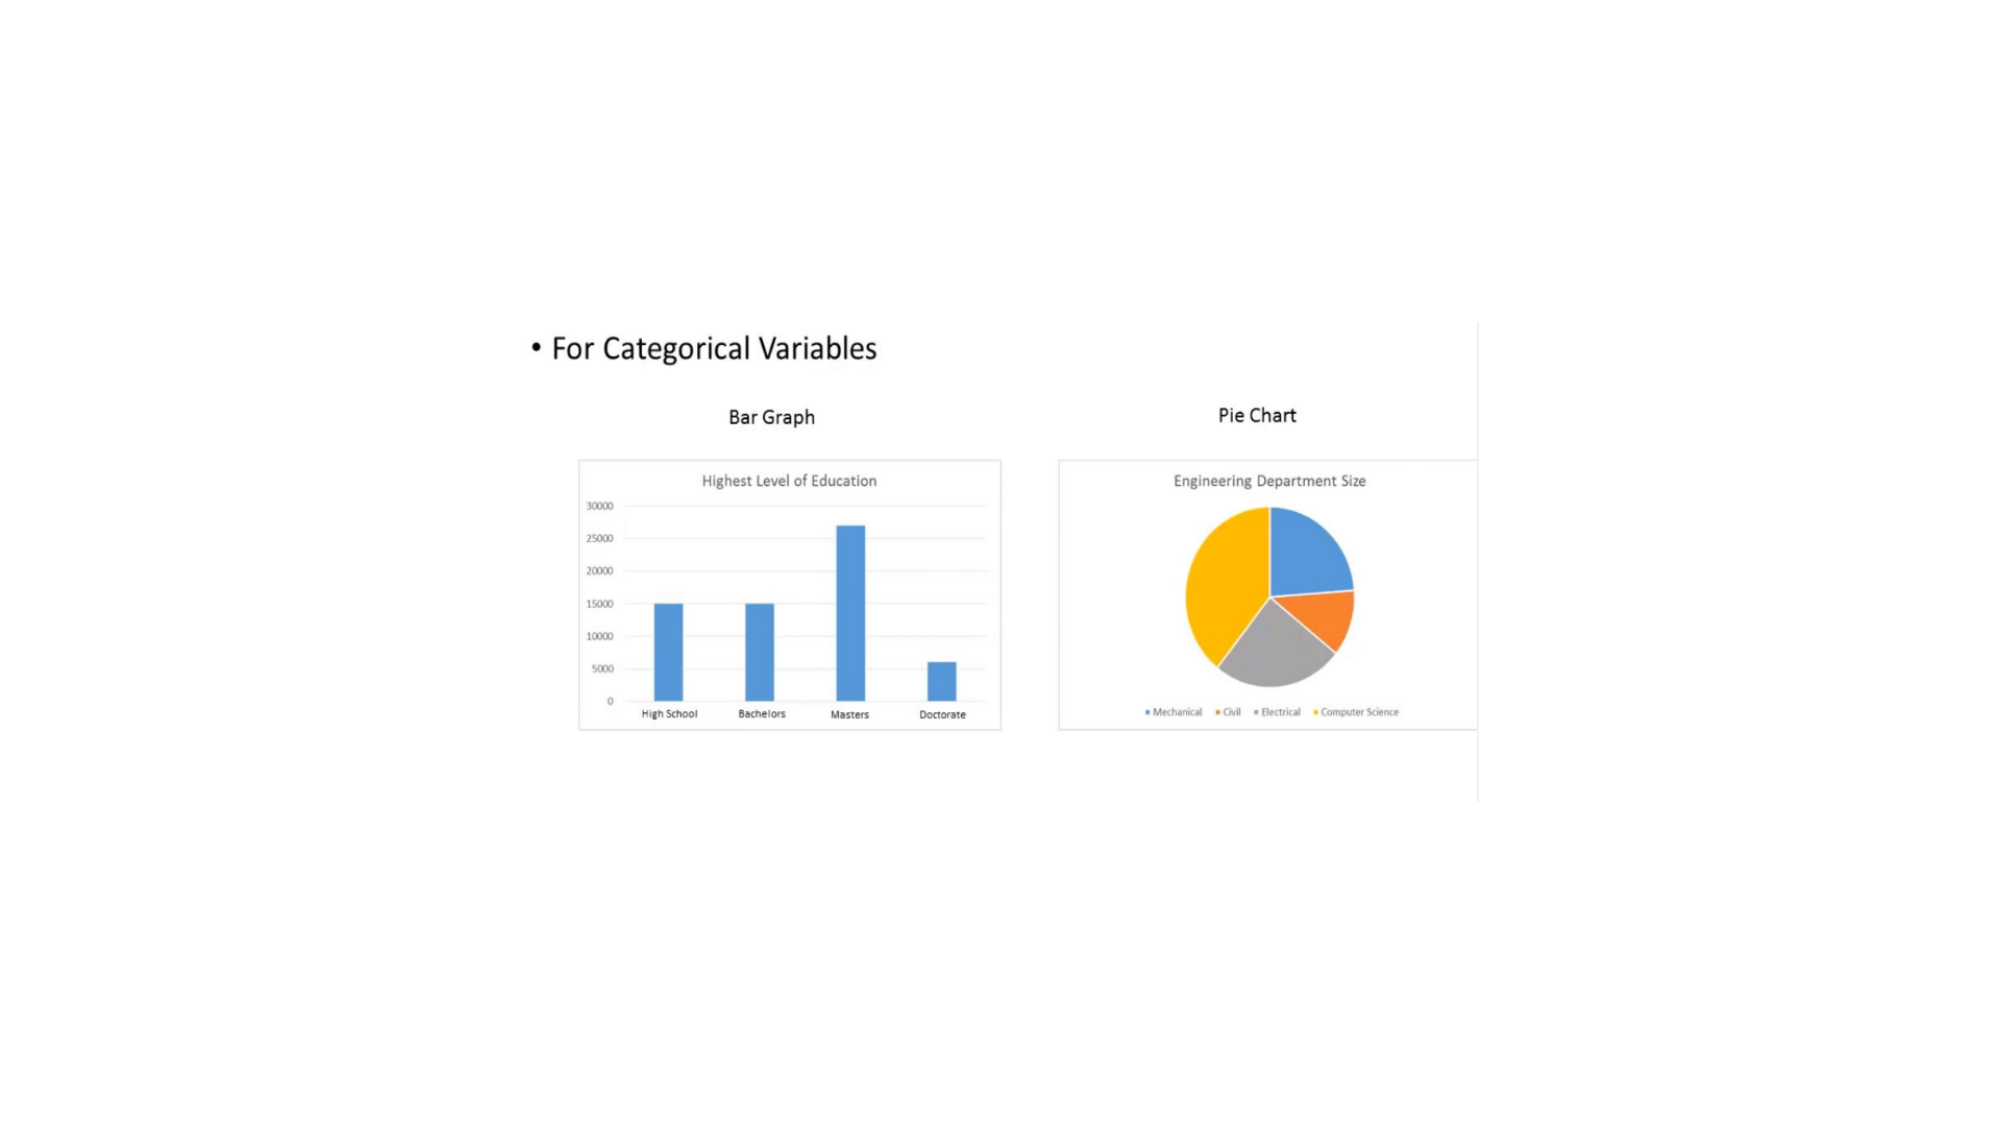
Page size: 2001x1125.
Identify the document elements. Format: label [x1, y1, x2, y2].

picture [521, 322, 1479, 803]
